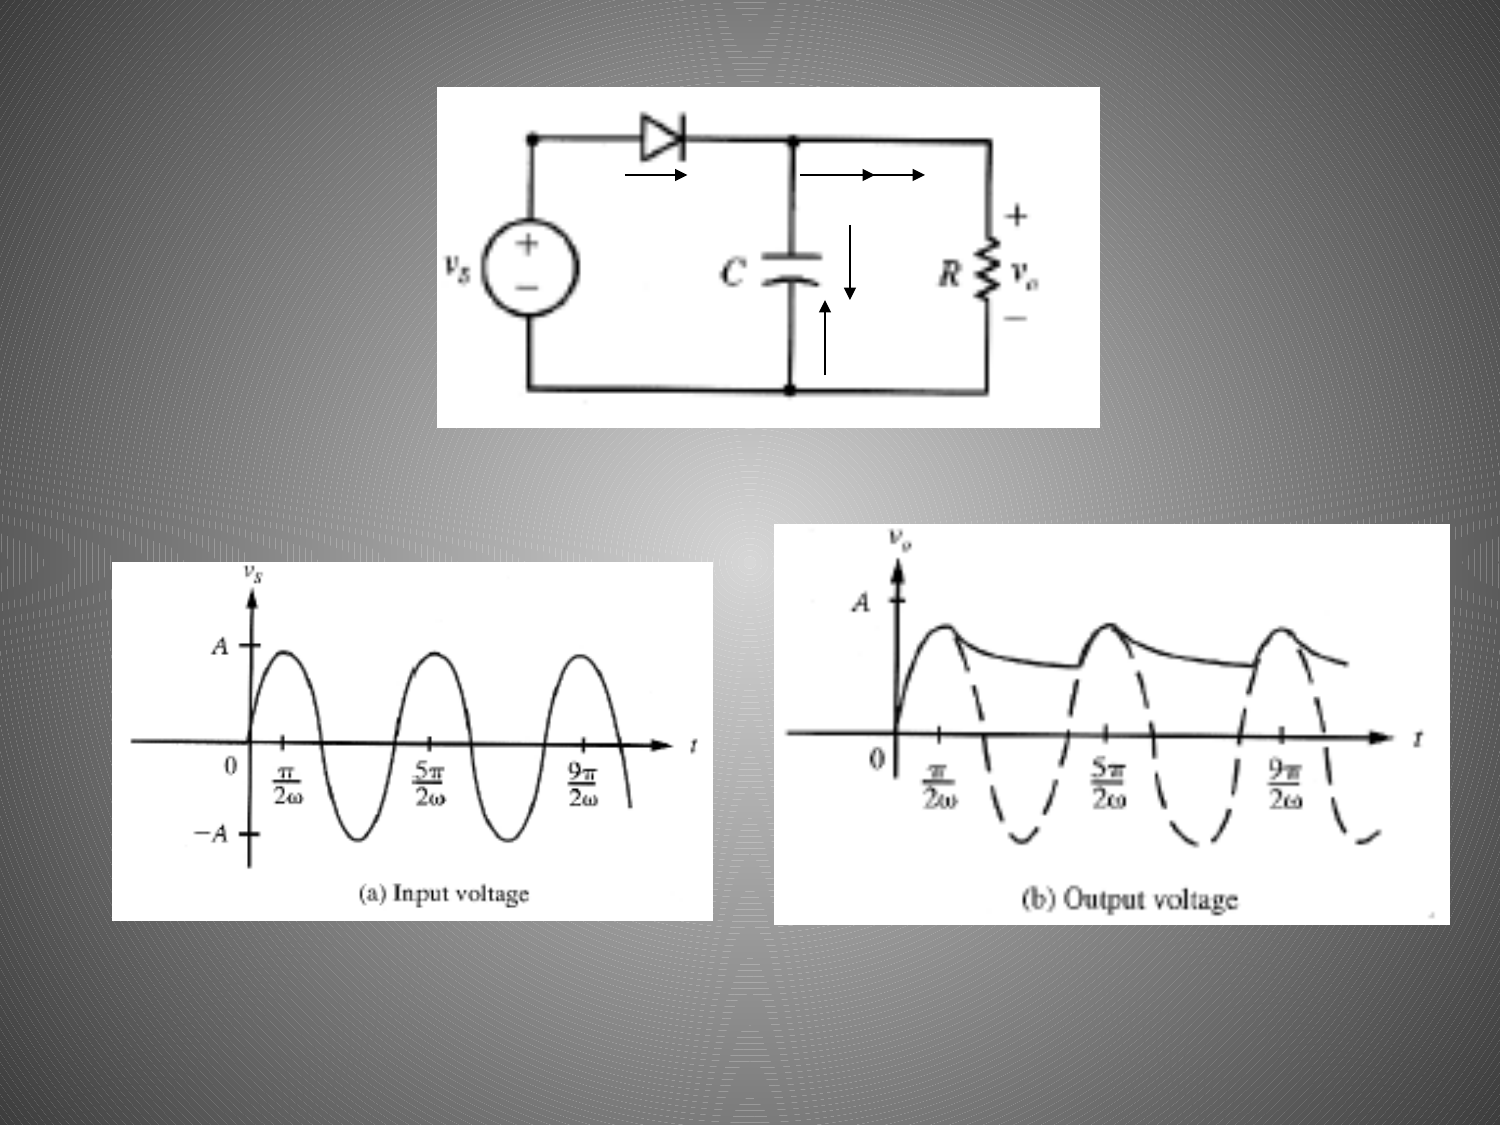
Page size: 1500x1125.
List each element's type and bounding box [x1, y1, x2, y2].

picture [437, 87, 1100, 429]
picture [112, 562, 713, 921]
picture [774, 524, 1451, 925]
